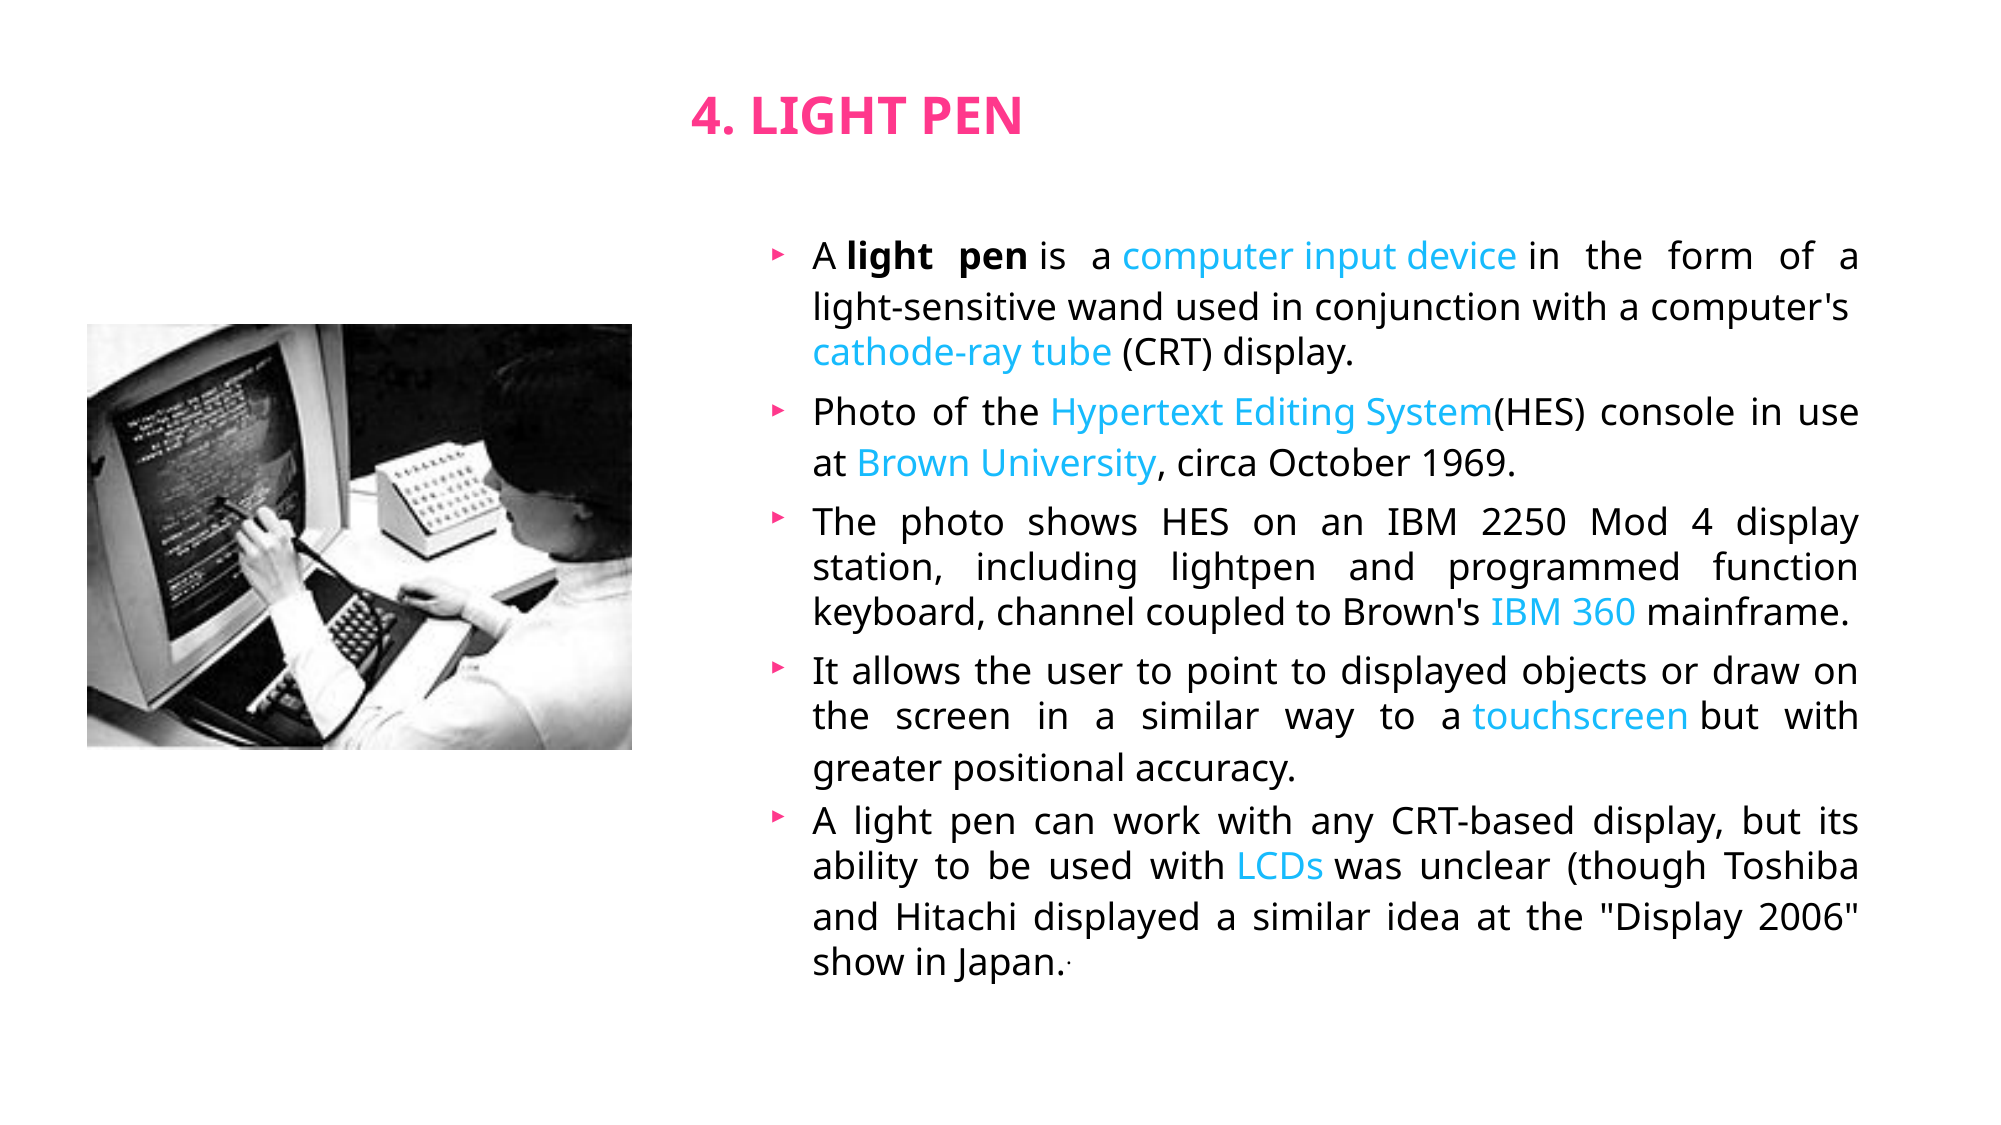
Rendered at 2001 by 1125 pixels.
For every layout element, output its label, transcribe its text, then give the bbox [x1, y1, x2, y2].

picture [87, 324, 632, 751]
title 4. LIGHT PEN [362, 75, 1040, 206]
list A light pen is a computer input device in the form of a light-sensitive wand used in conjunction with a computer's cathode-ray tube (CRT) display. Photo of the Hypertext Editing System(HES) console in use at Brown University, circa October 1969. The photo shows HES on an IBM 2250 Mod 4 display station, including lightpen and programmed function keyboard, channel coupled to Brown's IBM 360 mainframe. It allows the user to point to displayed objects or draw on the screen in a similar way to a touchscreen but with greater positional accuracy. A light pen can work with any CRT-based display, but its ability to be used with LCDs was unclear (though Toshiba and Hitachi displayed a similar idea at the "Display 2006" show in Japan.. [737, 224, 1875, 913]
